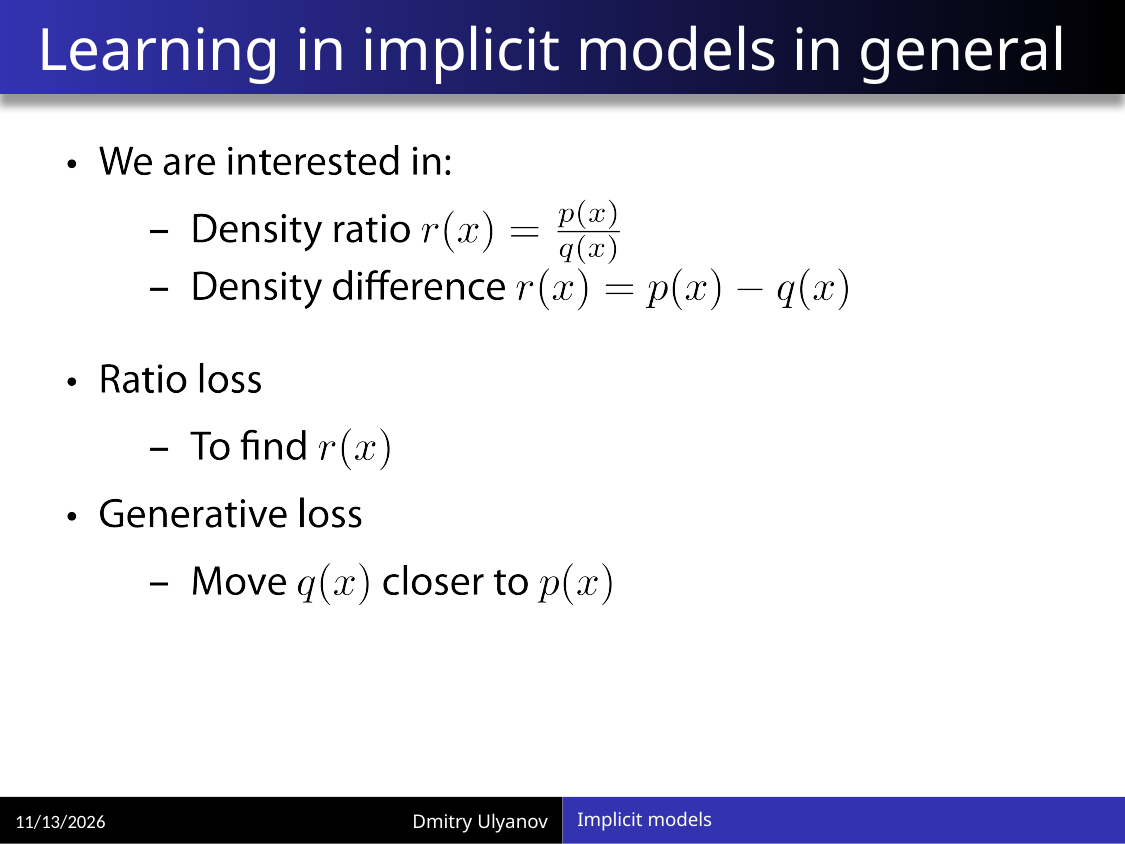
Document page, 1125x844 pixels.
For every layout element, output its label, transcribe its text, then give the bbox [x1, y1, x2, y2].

picture [67, 145, 849, 605]
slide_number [0, 798, 132, 844]
title Learning in implicit models in general [0, 0, 1098, 94]
footer Implicit models [562, 797, 994, 843]
